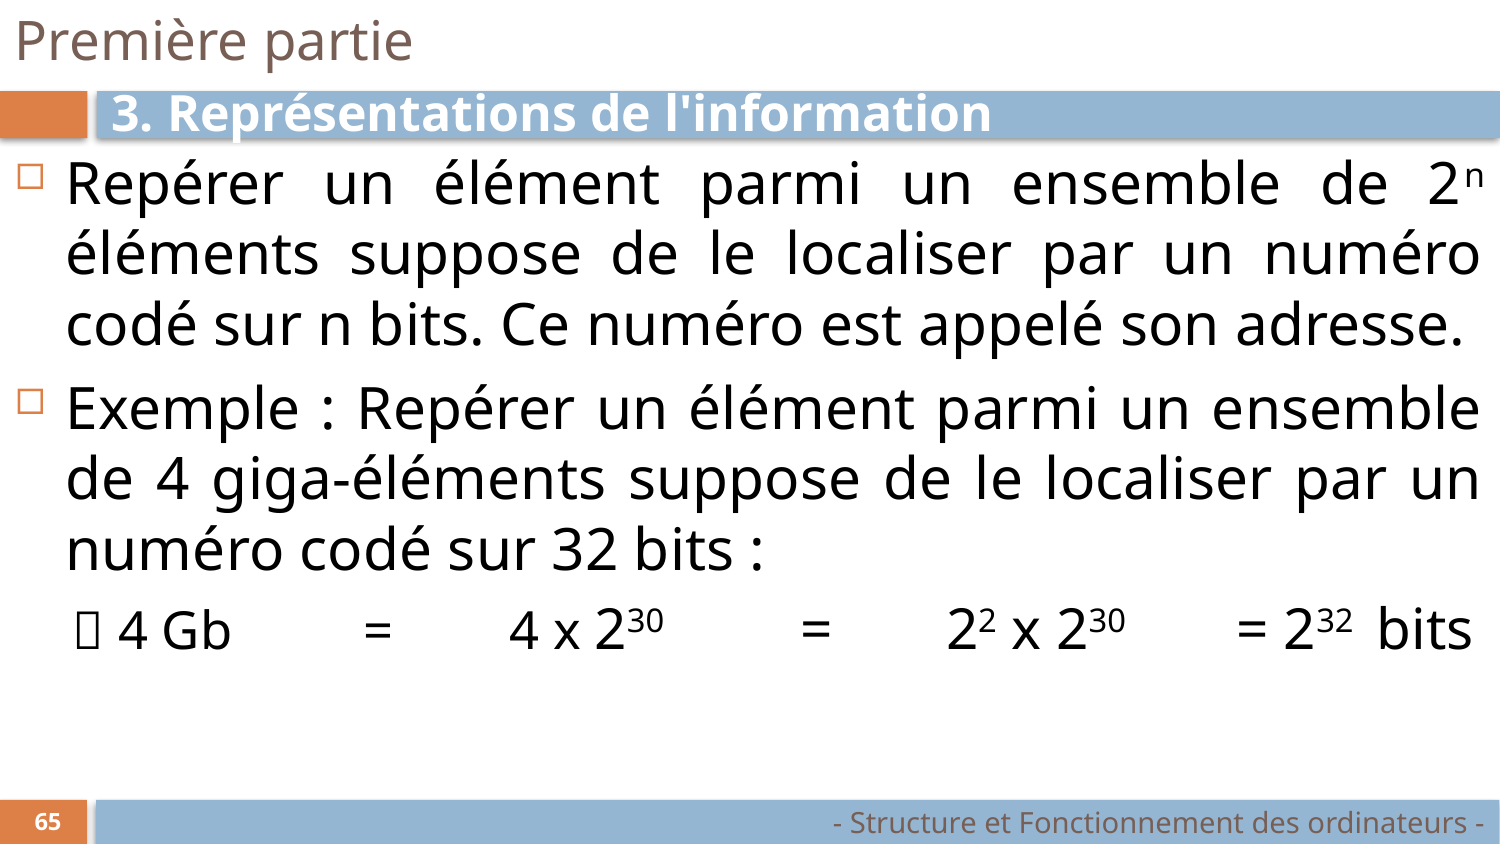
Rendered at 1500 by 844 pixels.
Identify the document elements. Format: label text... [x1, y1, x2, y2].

footer - Structure et Fonctionnement des ordinateurs - [112, 800, 1500, 844]
text_box 3. Représentations de l'information [96, 91, 1500, 133]
list Repérer un élément parmi un ensemble de 2n éléments suppose de le localiser par un numéro codé sur n bits. Ce numéro est appelé son adresse. Exemple : Repérer un élément parmi un ensemble de 4 giga-éléments suppose de le localiser par un numéro codé sur 32 bits :  4 Gb = 4 x 230 = 22 x 230 = 232 bits [0, 138, 1500, 800]
title Première partie [0, 0, 1500, 80]
